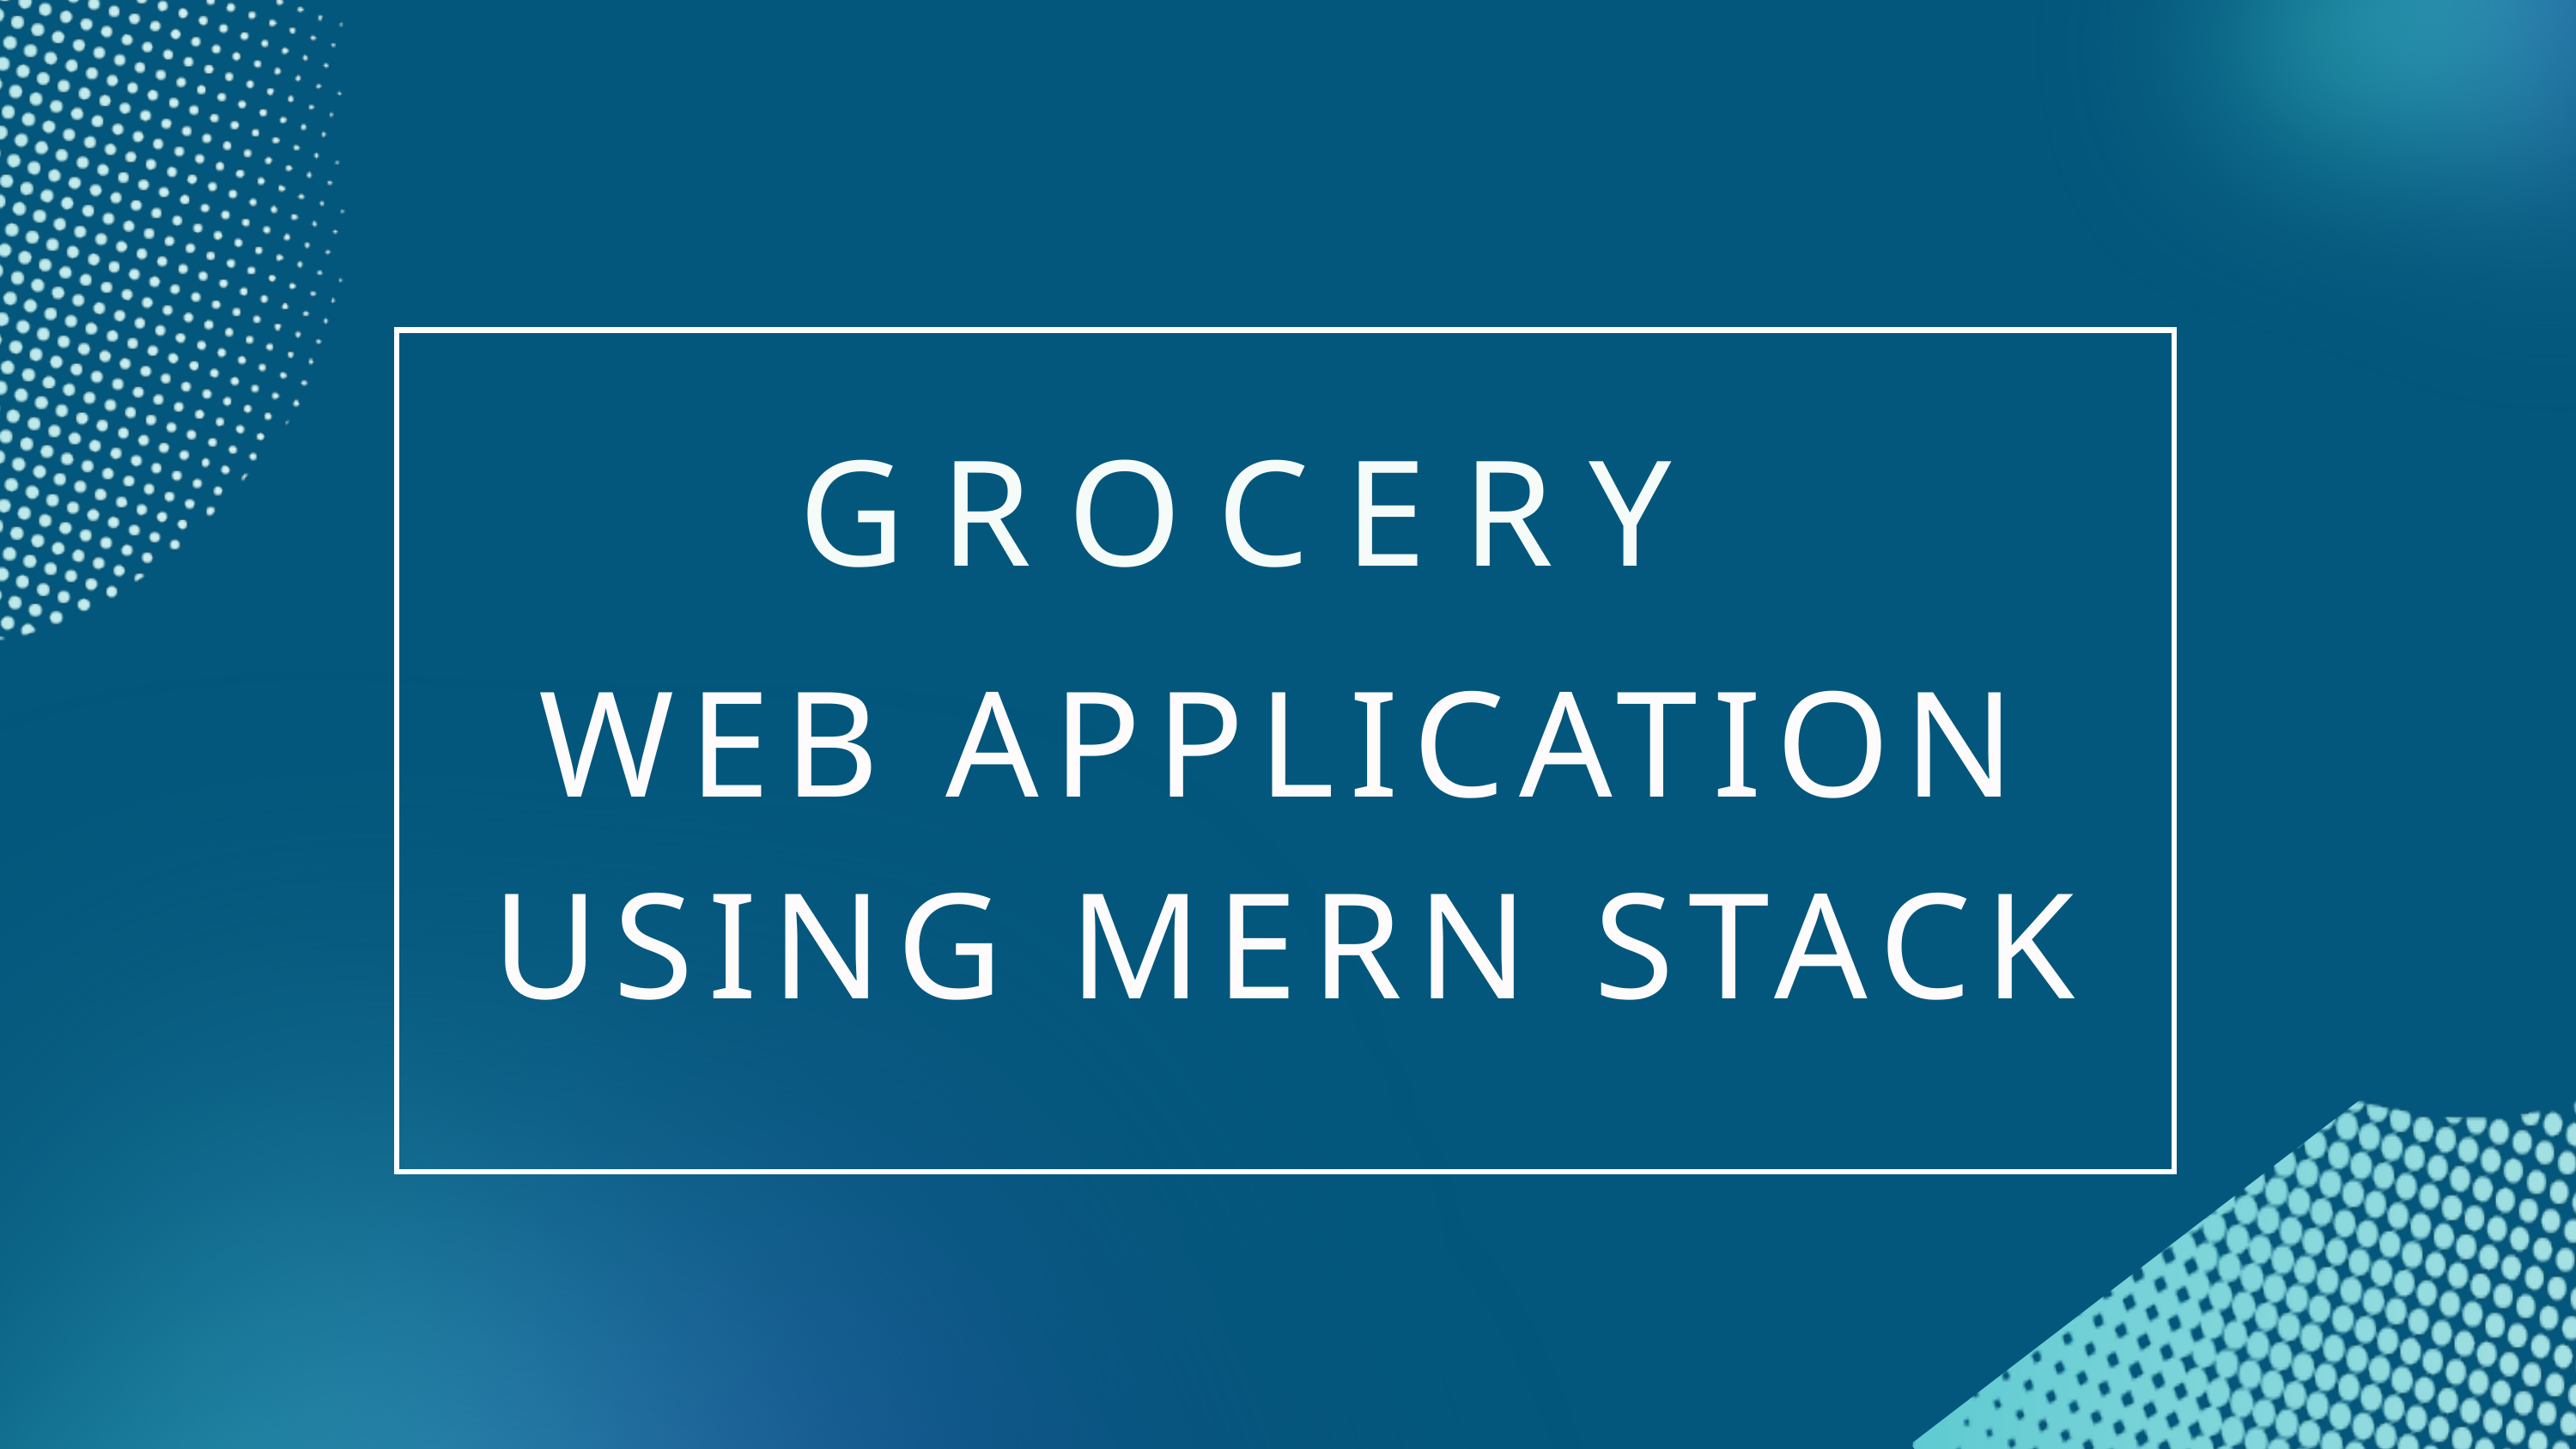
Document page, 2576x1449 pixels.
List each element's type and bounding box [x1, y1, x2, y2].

text_box [2036, 0, 2576, 413]
text_box [1911, 951, 2576, 1449]
text_box [0, 0, 349, 644]
text_box [397, 330, 2174, 1172]
text_box [0, 670, 1613, 1449]
